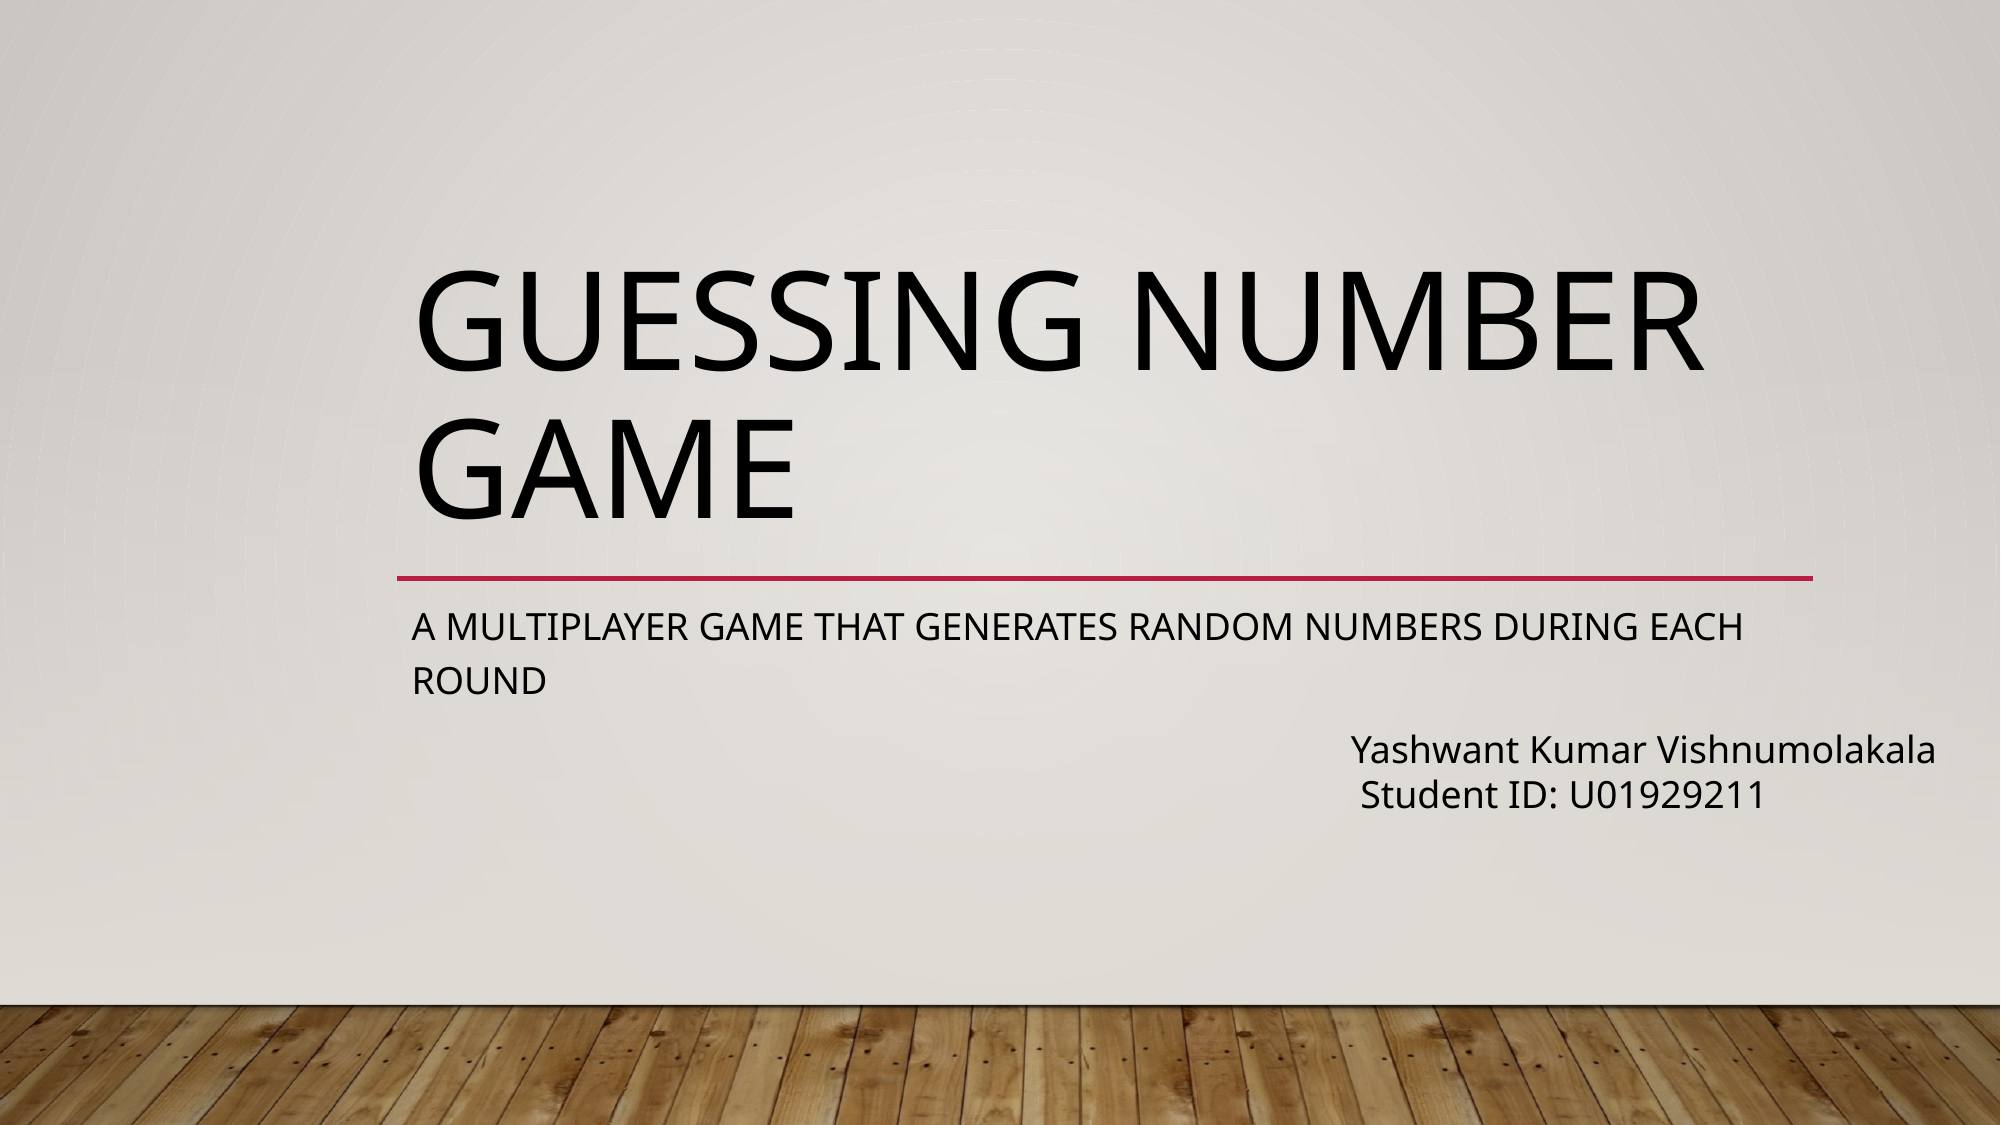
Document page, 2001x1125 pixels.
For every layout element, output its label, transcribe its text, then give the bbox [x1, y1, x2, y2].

picture [0, 1005, 2000, 1125]
text_box Yashwant Kumar Vishnumolakala Student ID: U01929211 [1336, 718, 1977, 823]
title Guessing Number Game [396, 131, 1814, 549]
subtitle A multiplayer game that generates random numbers during each round [396, 579, 1814, 740]
